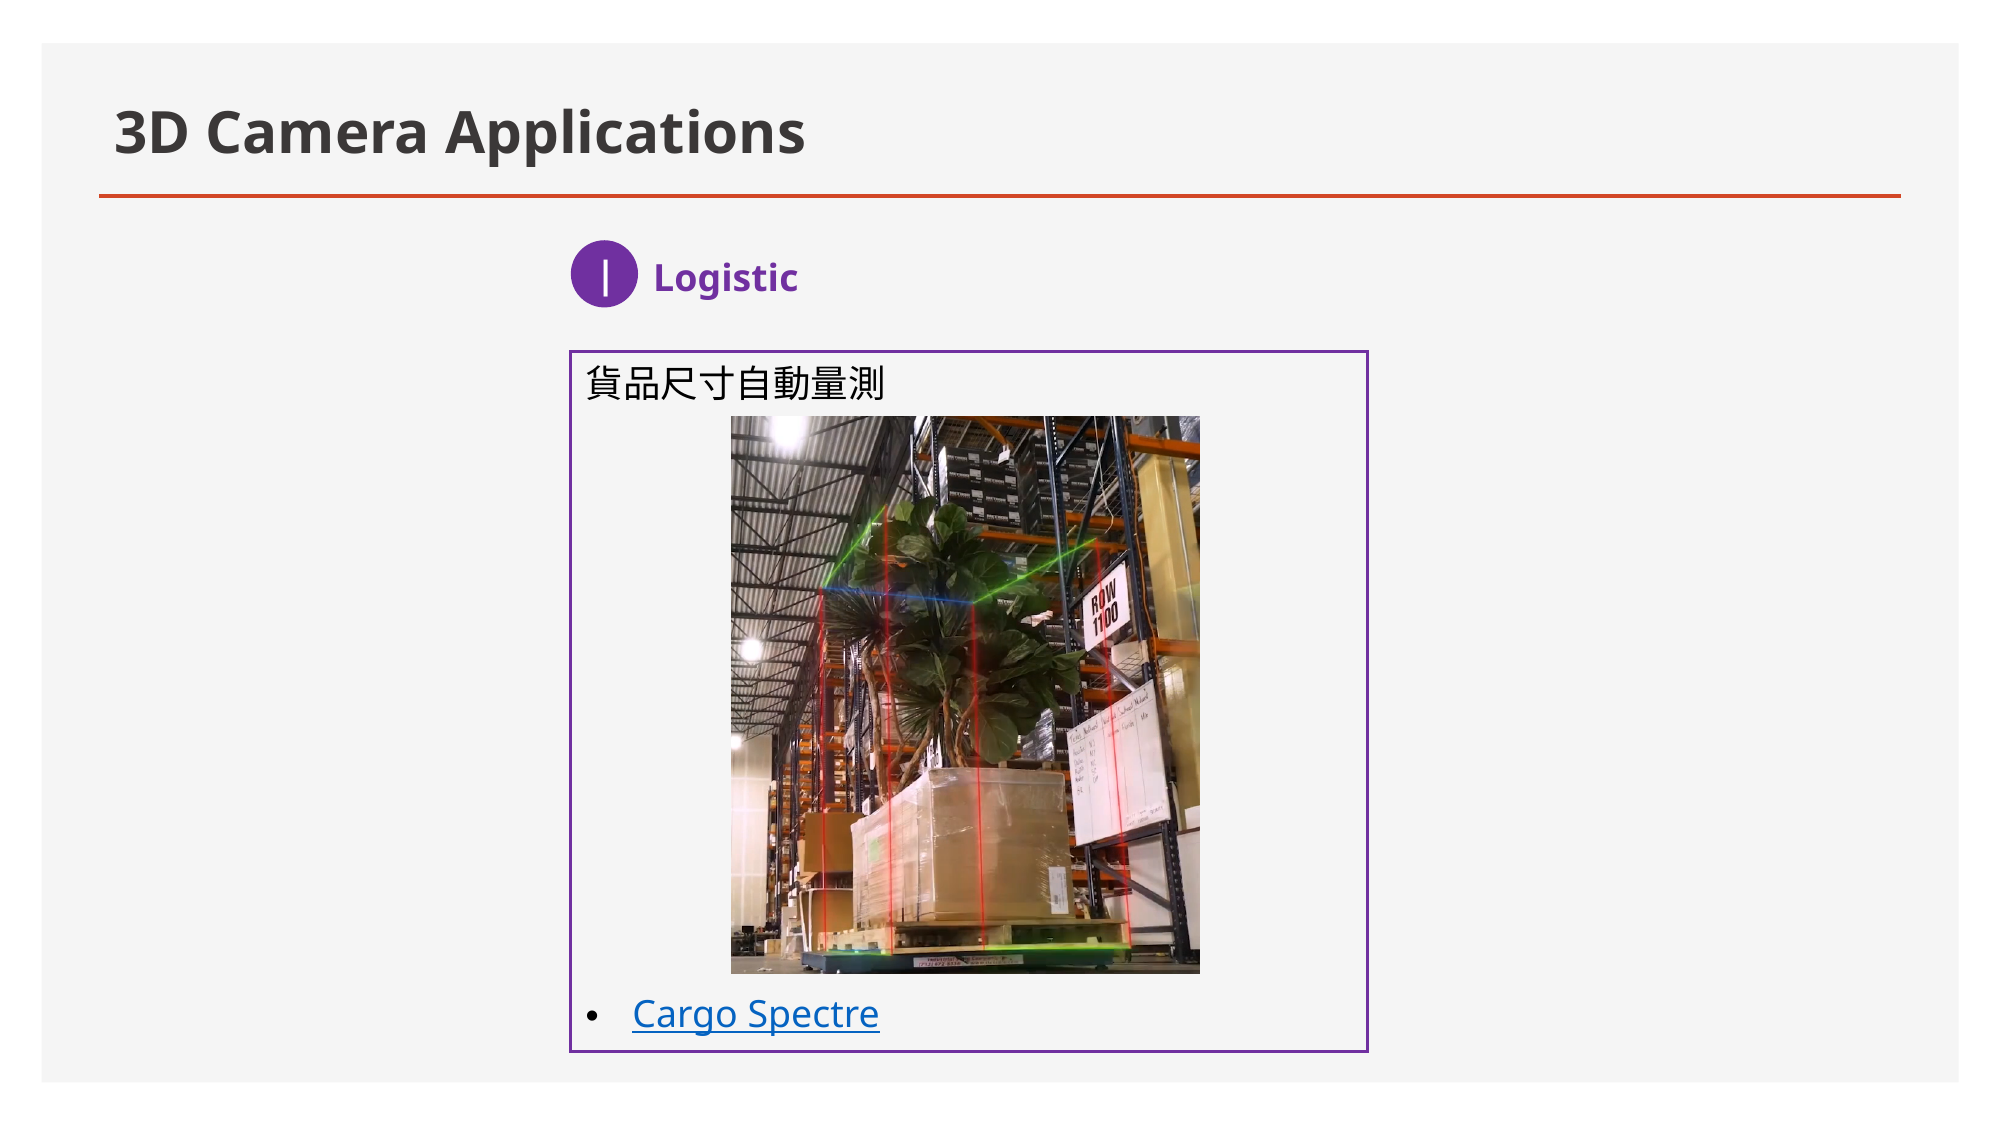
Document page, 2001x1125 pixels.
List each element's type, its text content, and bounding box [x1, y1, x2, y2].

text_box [570, 240, 1368, 1052]
title 3D Camera Applications [99, 73, 1901, 197]
picture [731, 416, 1200, 974]
